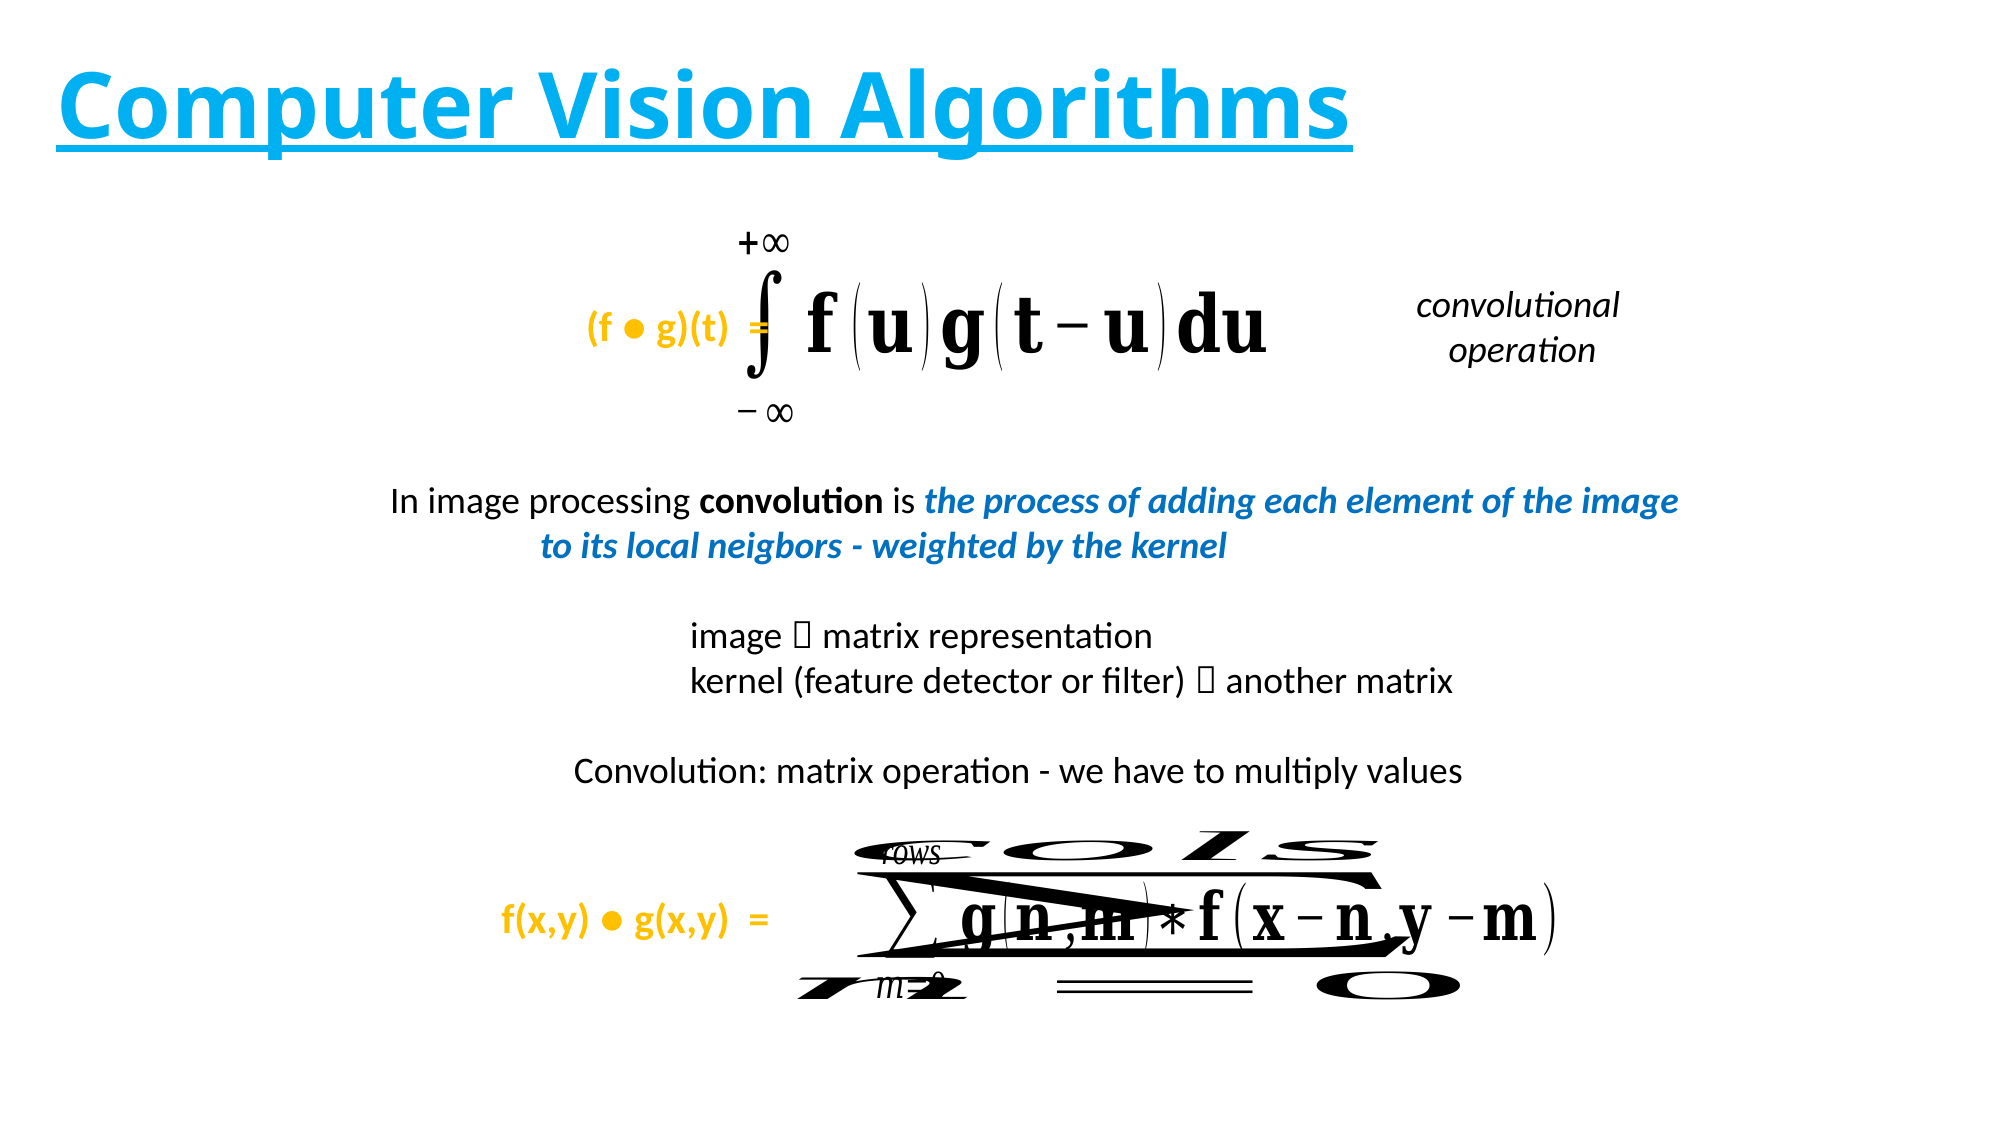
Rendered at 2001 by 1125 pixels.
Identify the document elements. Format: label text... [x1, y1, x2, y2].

text_box In image processing convolution is the process of adding each element of the image to its local neigbors - weighted by the kernel image  matrix representation kernel (feature detector or filter)  another matrix Convolution: matrix operation - we have to multiply values [375, 468, 1696, 799]
text_box convolutional operation [1401, 272, 1636, 378]
text_box (f ● g)(t) = [571, 292, 785, 358]
title Computer Vision Algorithms [41, 0, 1767, 218]
text_box f(x,y) ● g(x,y) = [486, 884, 785, 950]
